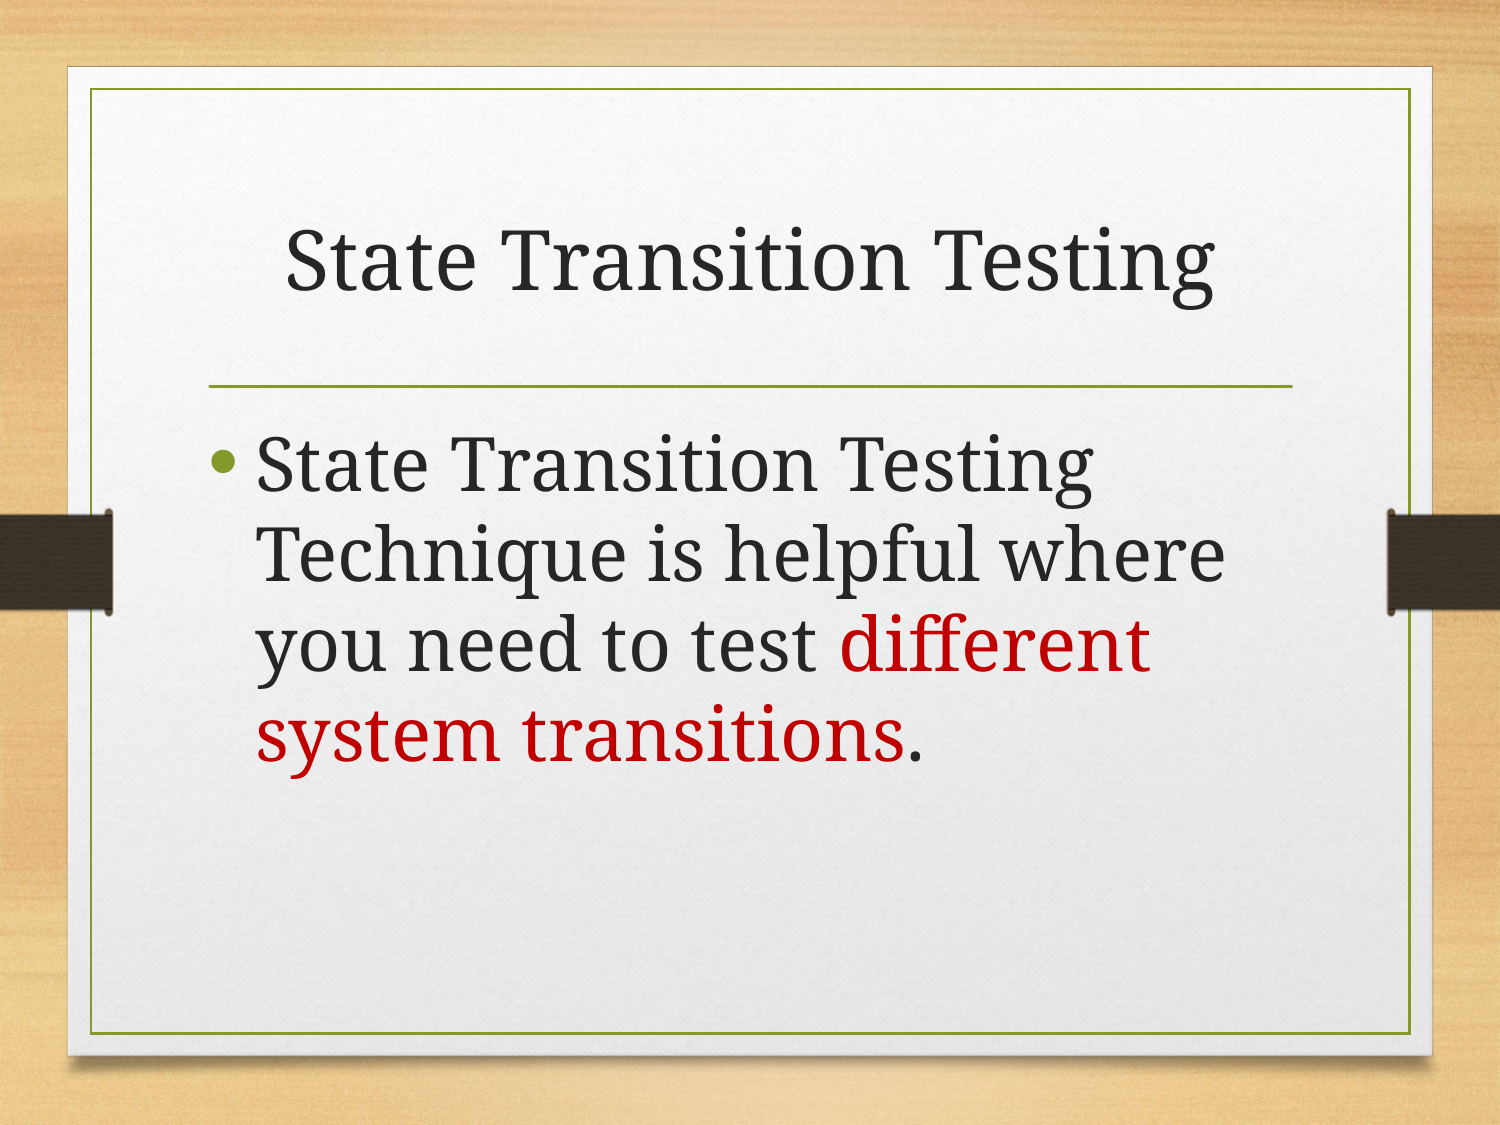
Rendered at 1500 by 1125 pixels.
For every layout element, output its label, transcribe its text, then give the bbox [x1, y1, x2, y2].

picture [0, 0, 1500, 1125]
list State Transition Testing Technique is helpful where you need to test different system transitions. [193, 408, 1309, 974]
title State Transition Testing [193, 150, 1309, 365]
